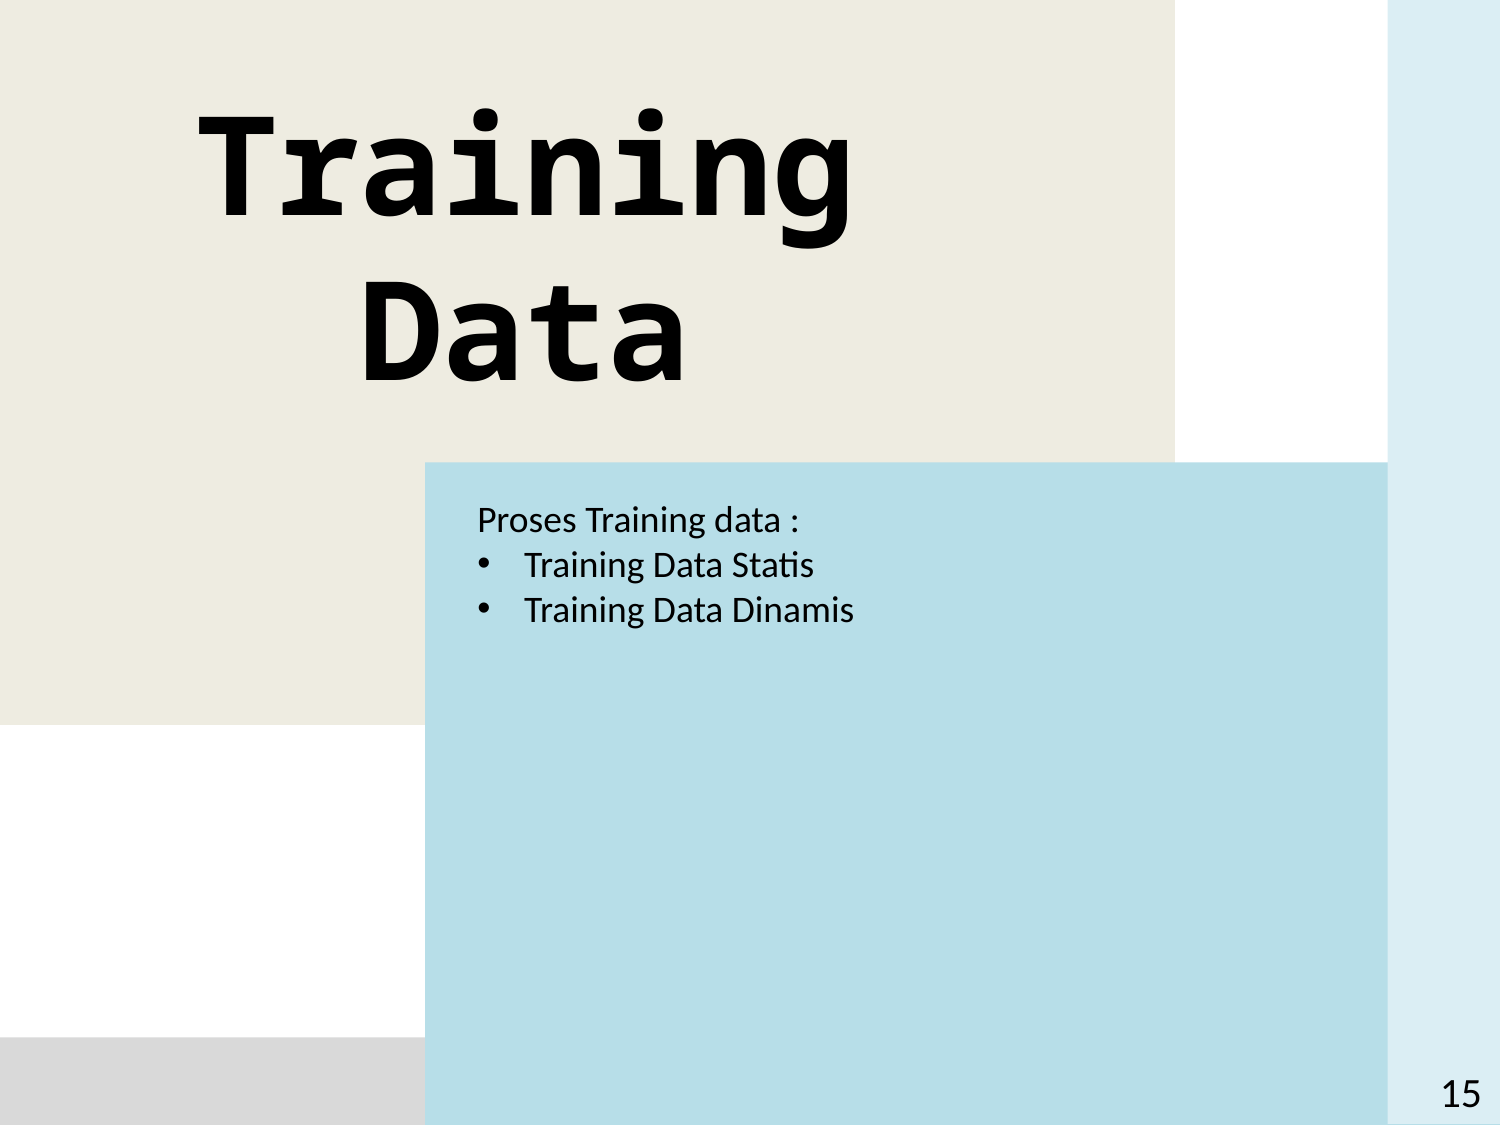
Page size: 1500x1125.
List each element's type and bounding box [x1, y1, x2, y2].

text_box [0, 0, 1500, 1125]
